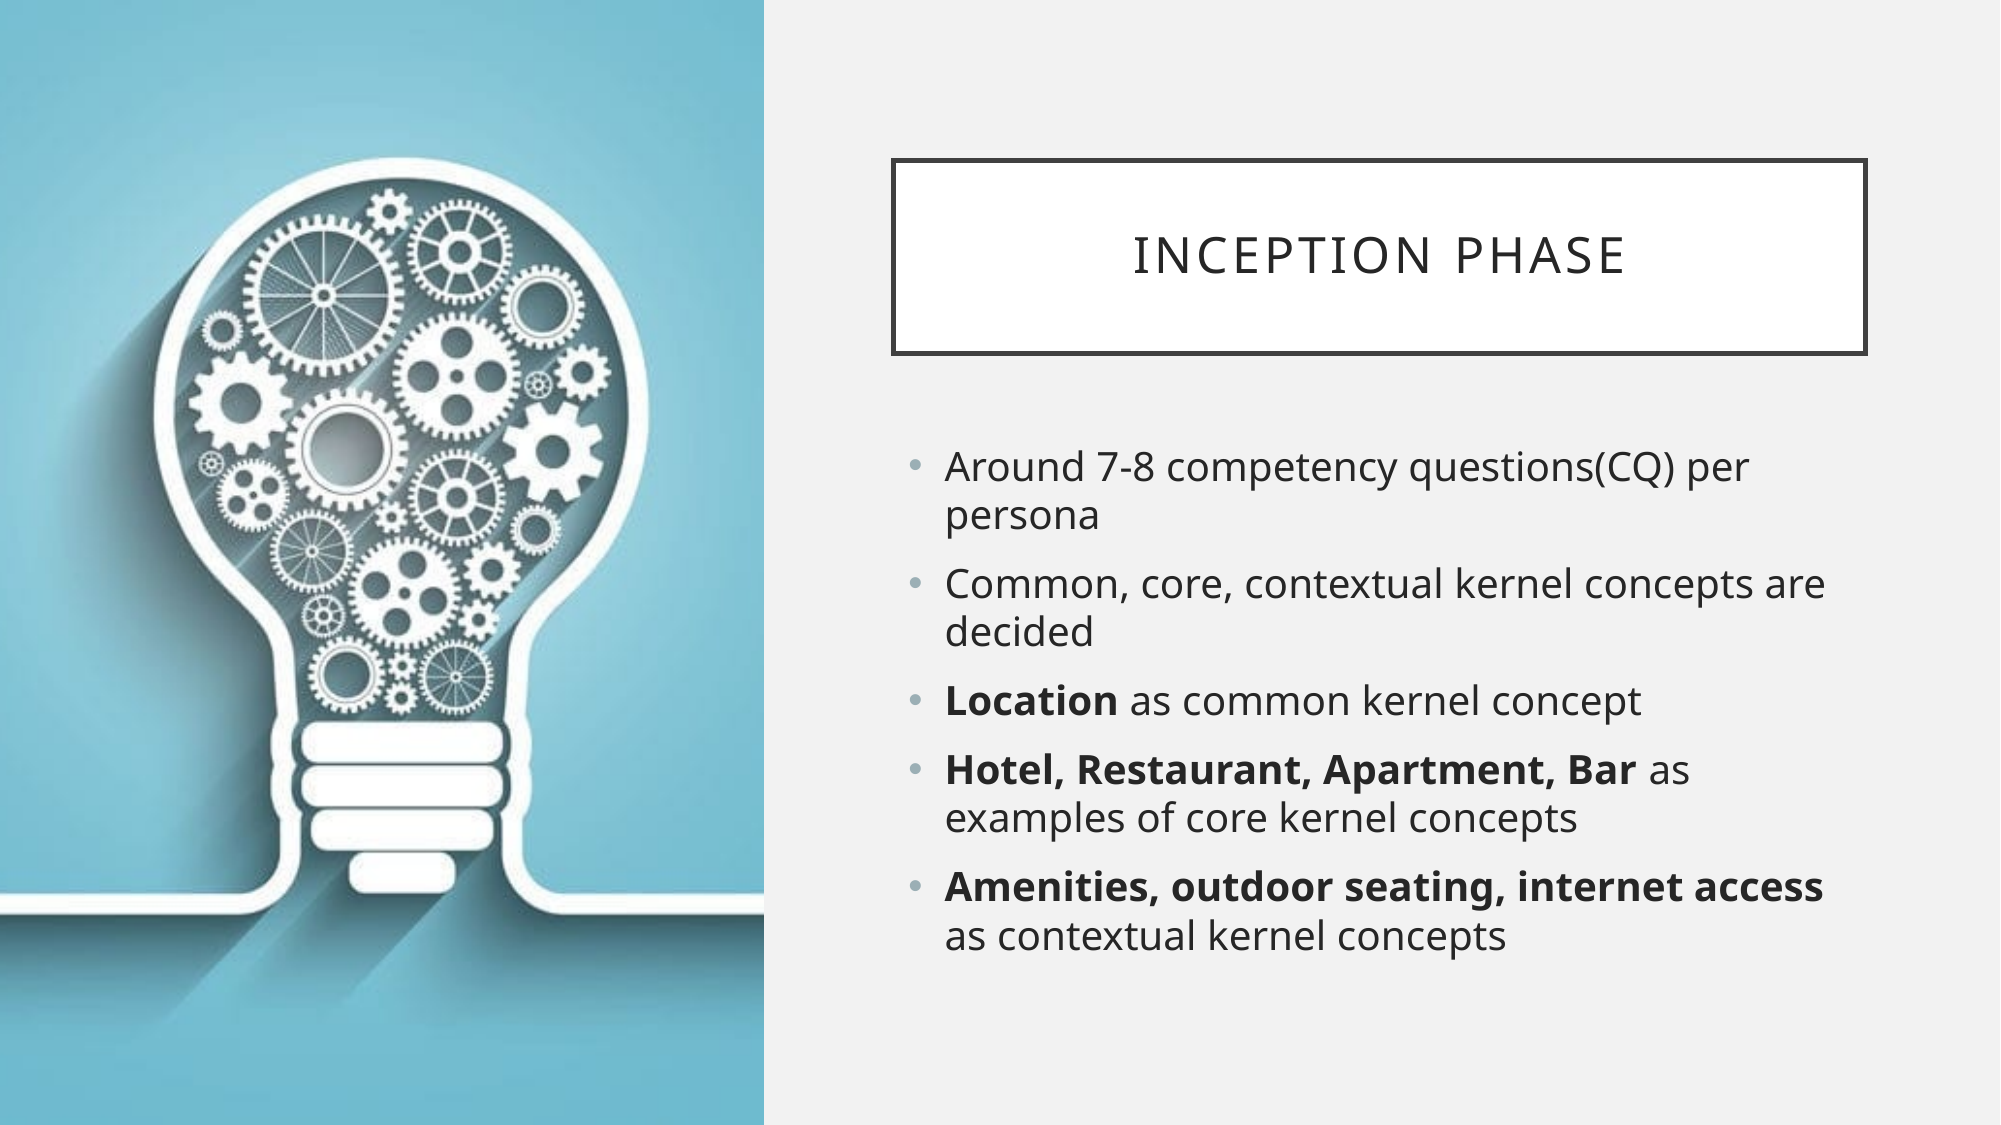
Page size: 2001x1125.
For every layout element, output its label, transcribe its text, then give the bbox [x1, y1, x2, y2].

list Around 7-8 competency questions(CQ) per persona Common, core, contextual kernel concepts are decided Location as common kernel concept Hotel, Restaurant, Apartment, Bar as examples of core kernel concepts Amenities, outdoor seating, internet access as contextual kernel concepts [893, 433, 1866, 968]
title Inceptıon phase [891, 158, 1868, 356]
picture [0, 0, 764, 1125]
